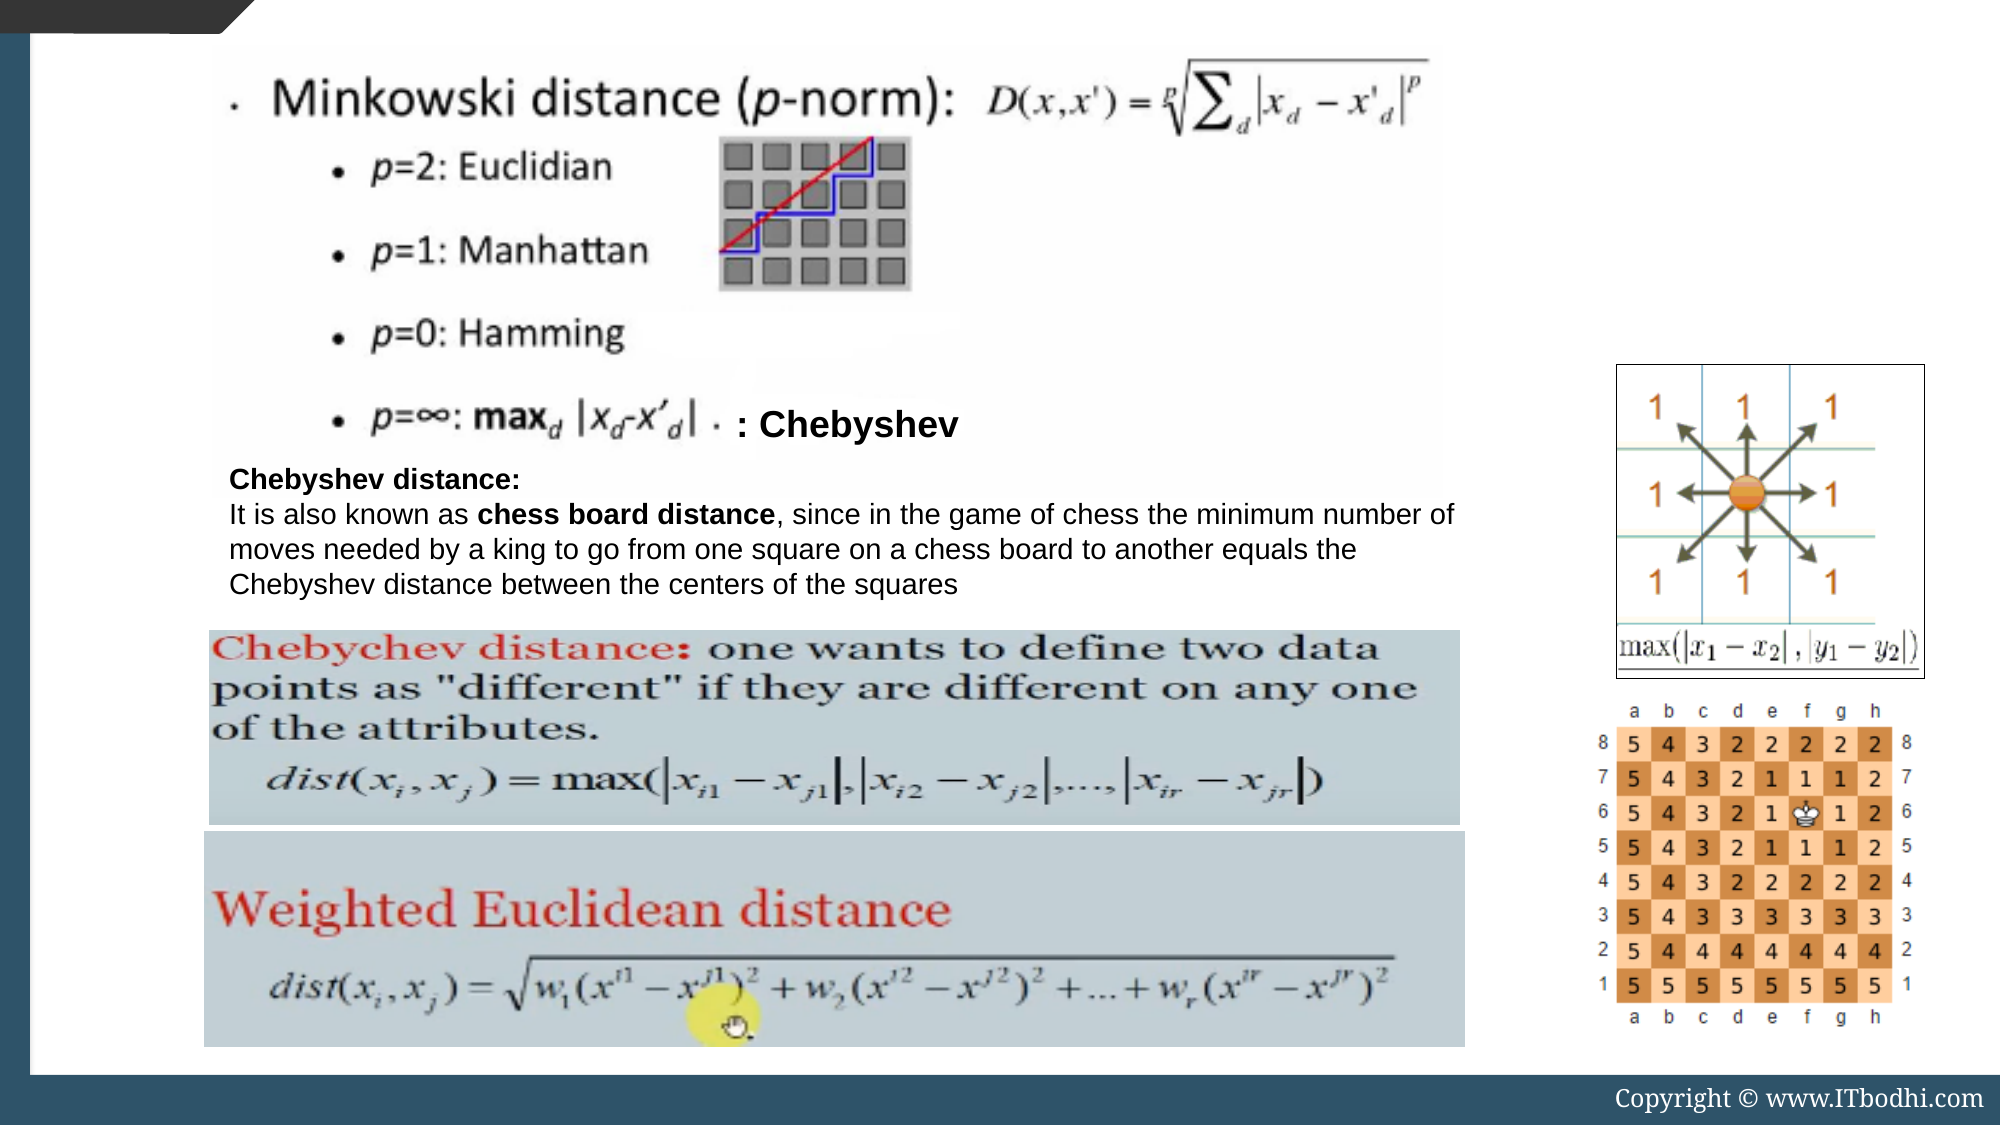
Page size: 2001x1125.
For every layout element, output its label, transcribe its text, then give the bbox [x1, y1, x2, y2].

picture [1617, 364, 1924, 678]
text_box Copyright © www.ITbodhi.com [24, 1074, 2000, 1125]
picture [204, 831, 1465, 1048]
picture [209, 630, 1460, 826]
picture [1592, 699, 1920, 1033]
picture [212, 45, 1457, 498]
text_box Chebyshev distance: It is also known as chess board distance, since in the game of chess the minimum number of moves needed by a king to go from one square on a chess board to another equals the Chebyshev distance between the centers of the squares [214, 453, 1525, 638]
